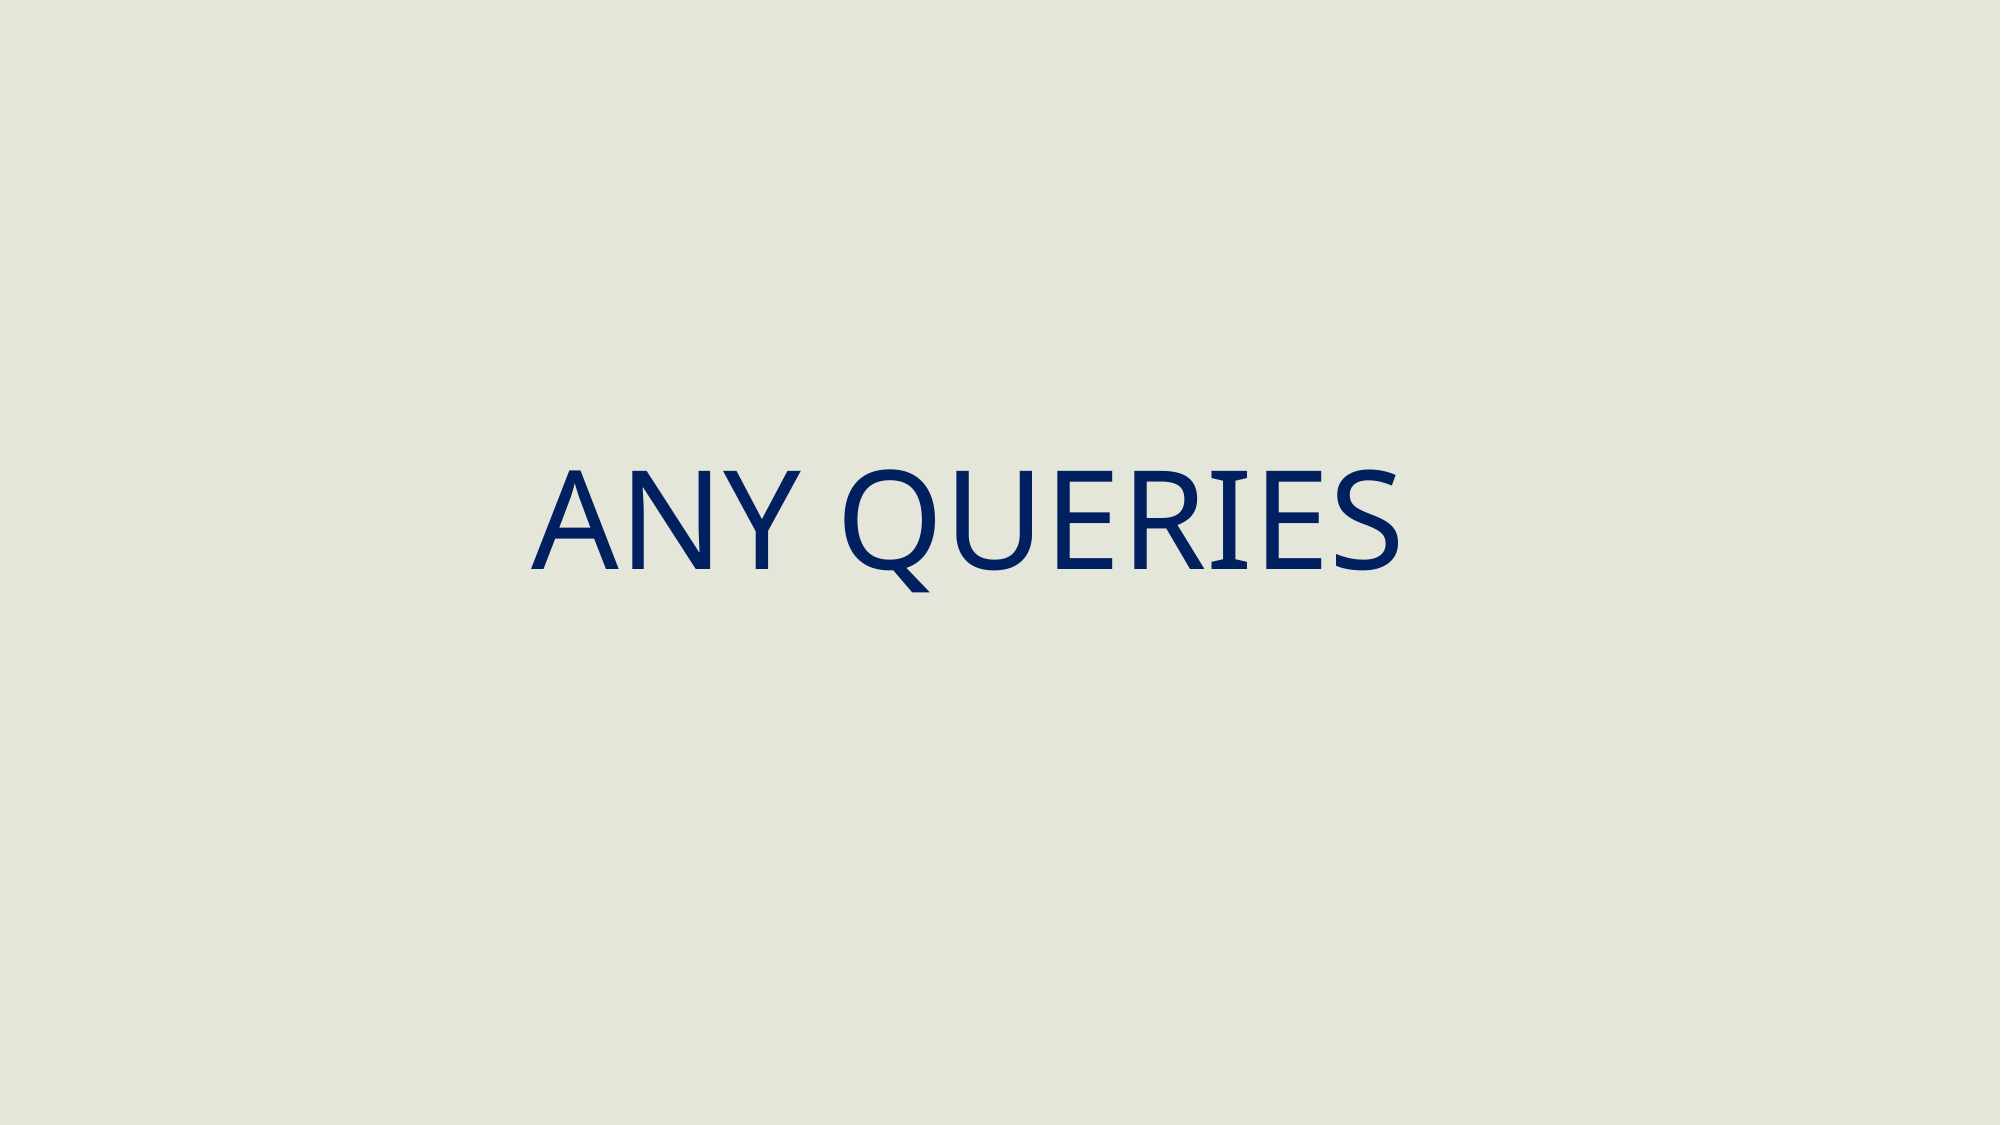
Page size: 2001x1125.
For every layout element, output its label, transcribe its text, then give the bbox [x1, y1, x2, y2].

text_box ANY QUERIES [495, 424, 1442, 605]
